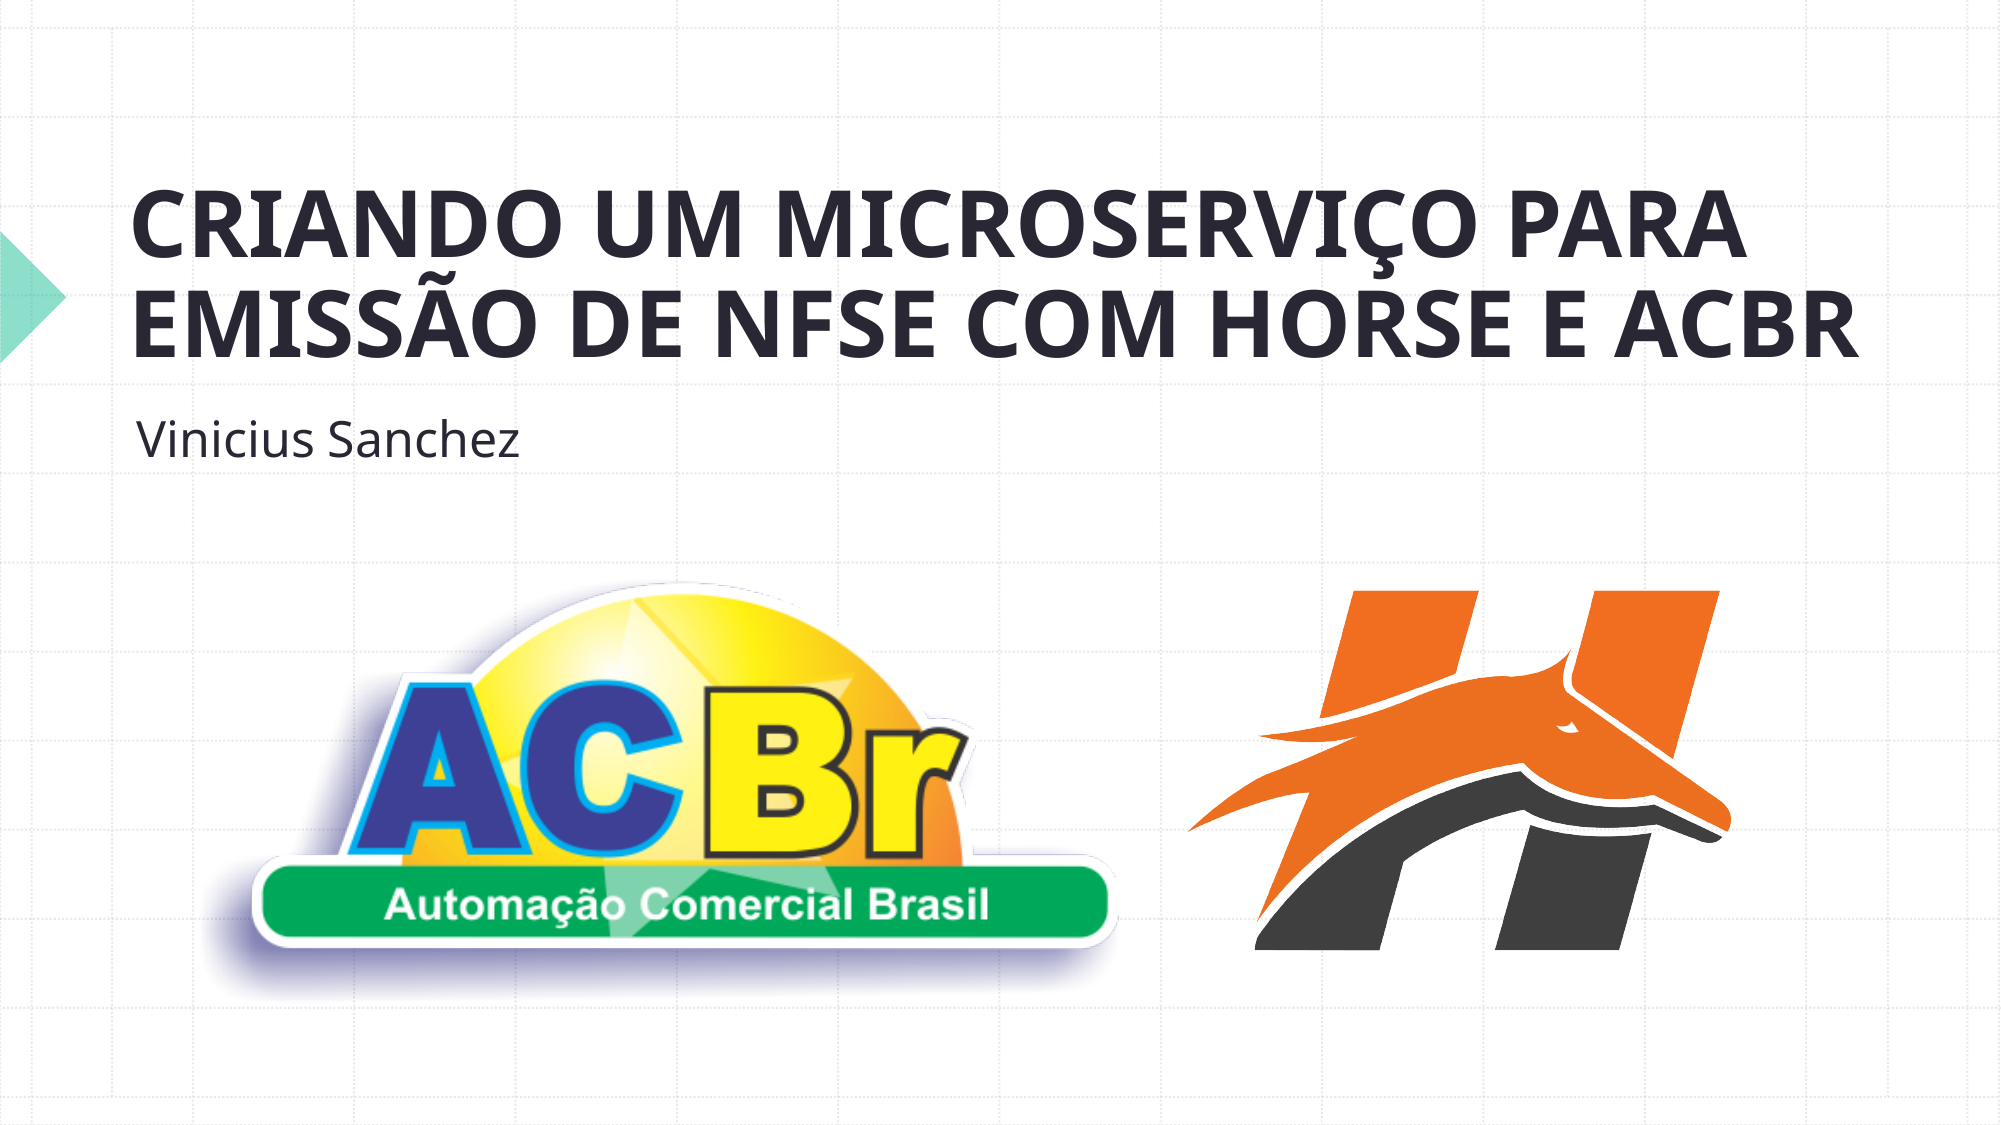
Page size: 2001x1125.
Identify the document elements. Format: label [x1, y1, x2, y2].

text_box [0, 0, 2000, 1125]
picture [1182, 584, 1736, 959]
picture [199, 579, 1122, 1005]
